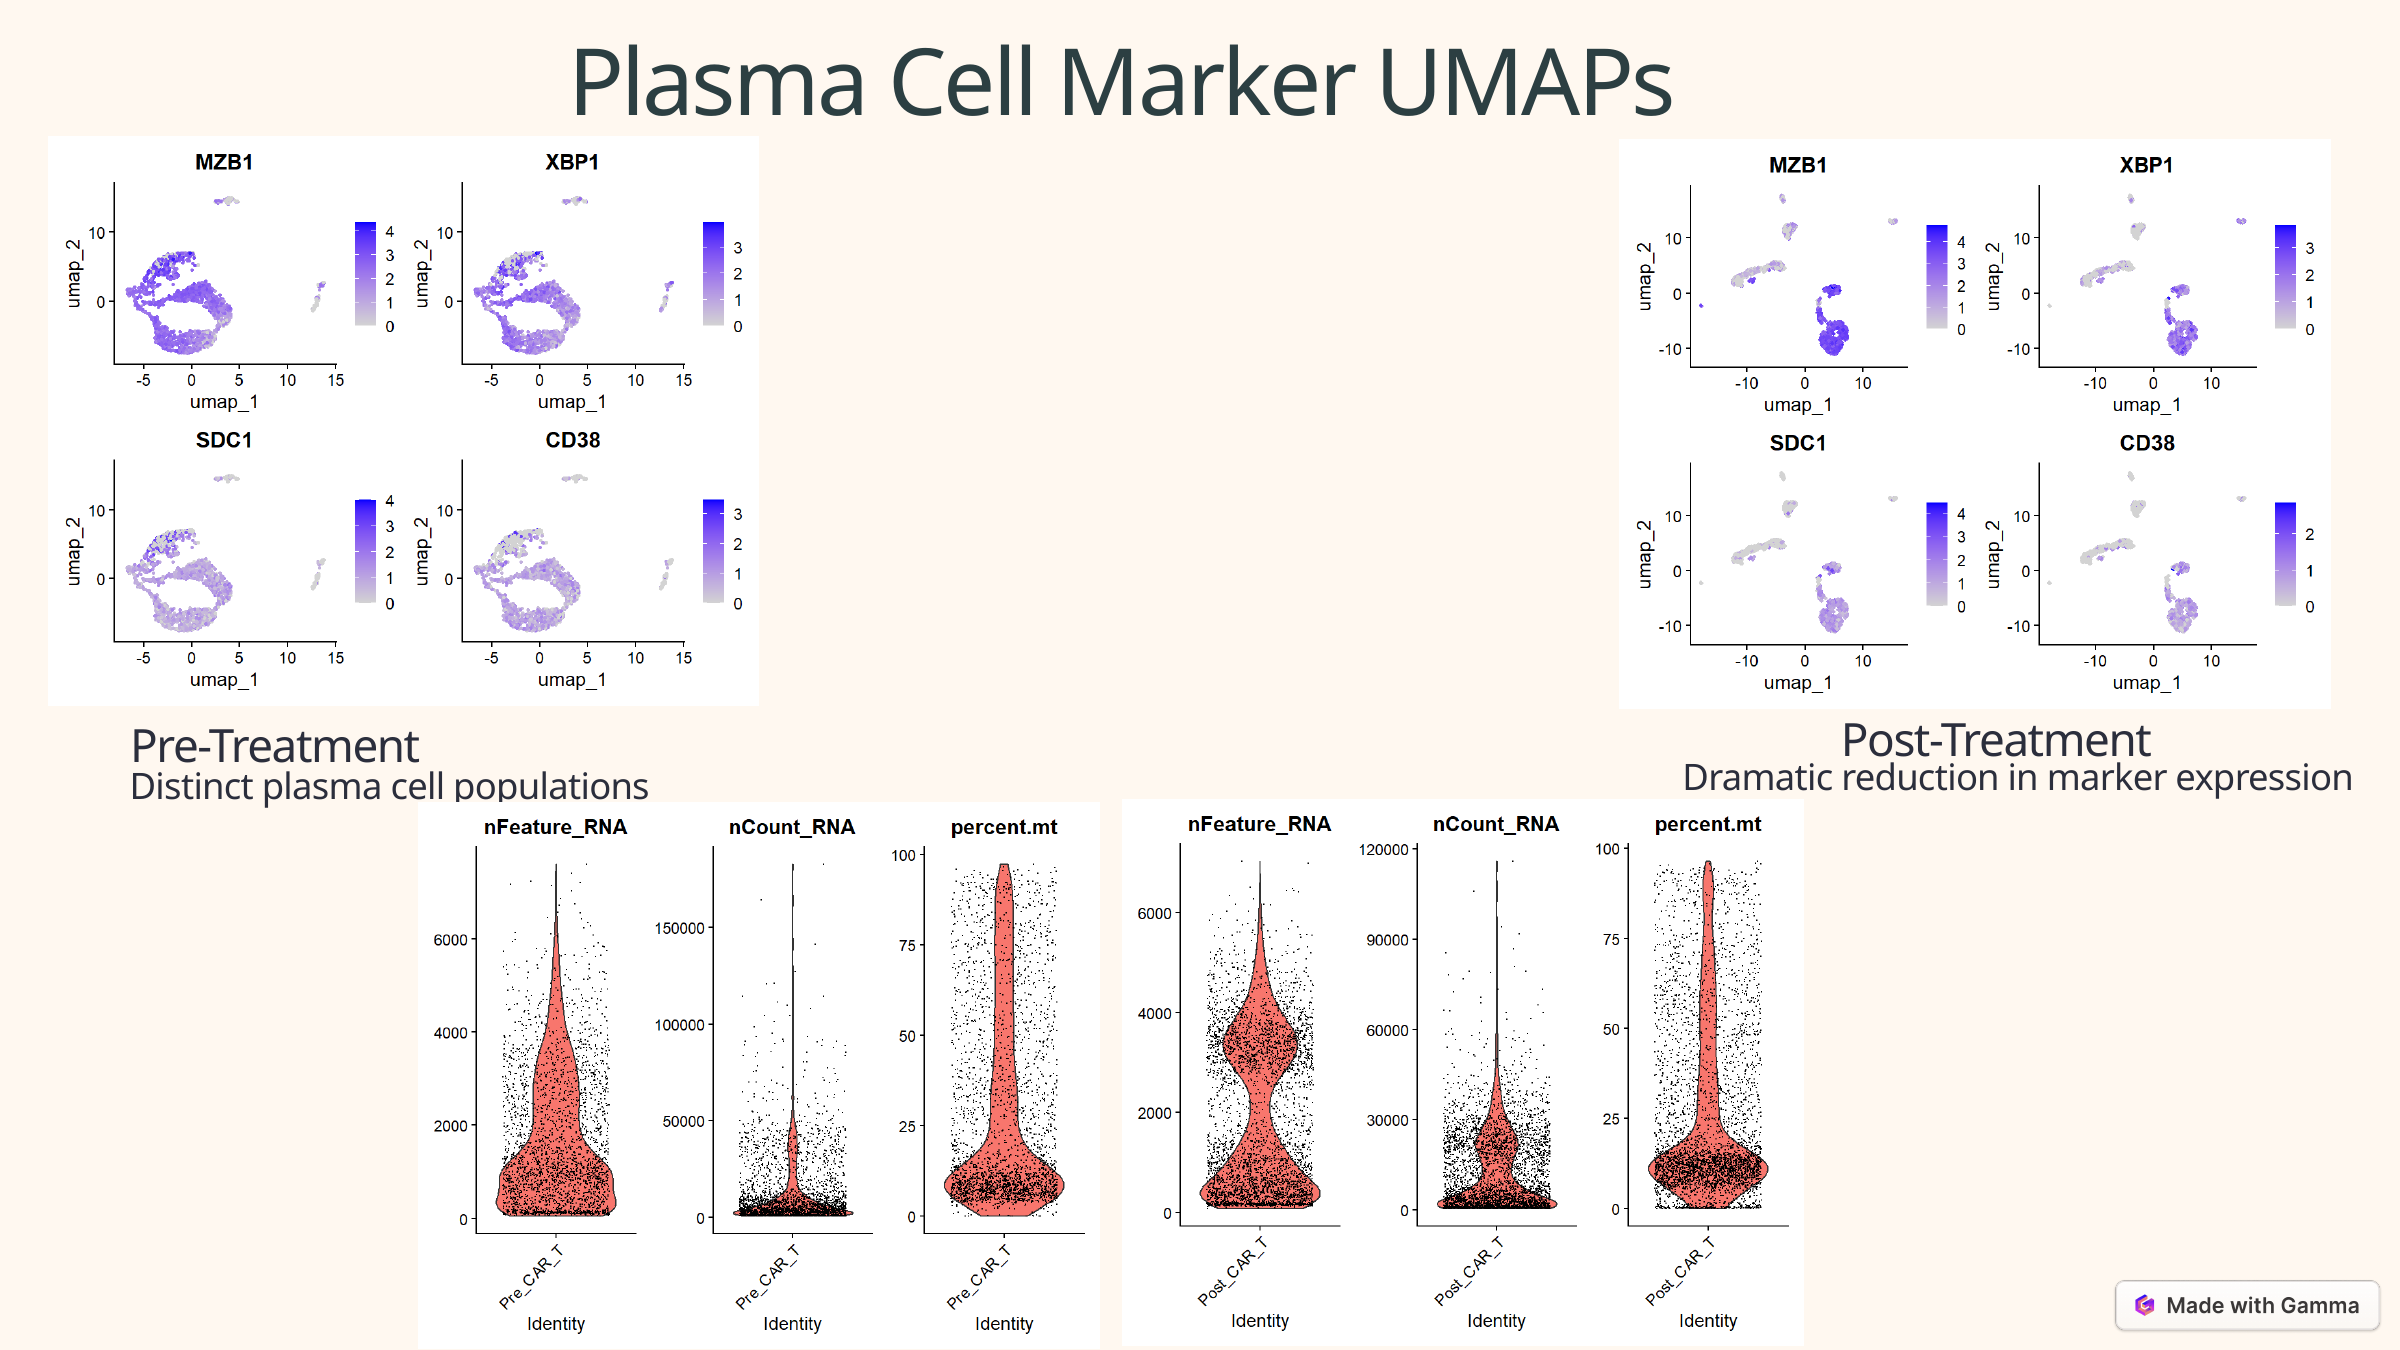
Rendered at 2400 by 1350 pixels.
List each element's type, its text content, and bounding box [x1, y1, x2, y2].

text_box Distinct plasma cell populations [129, 747, 1172, 807]
picture [418, 802, 1100, 1349]
picture [1122, 799, 1804, 1346]
text_box Post-Treatment [1840, 709, 2306, 738]
text_box Plasma Cell Marker UMAPs [105, 18, 2139, 135]
picture [1619, 139, 2331, 709]
text_box Dramatic reduction in marker expression [1682, 738, 2400, 799]
picture [2106, 1271, 2389, 1339]
picture [48, 136, 759, 706]
text_box Pre-Treatment [130, 714, 596, 747]
